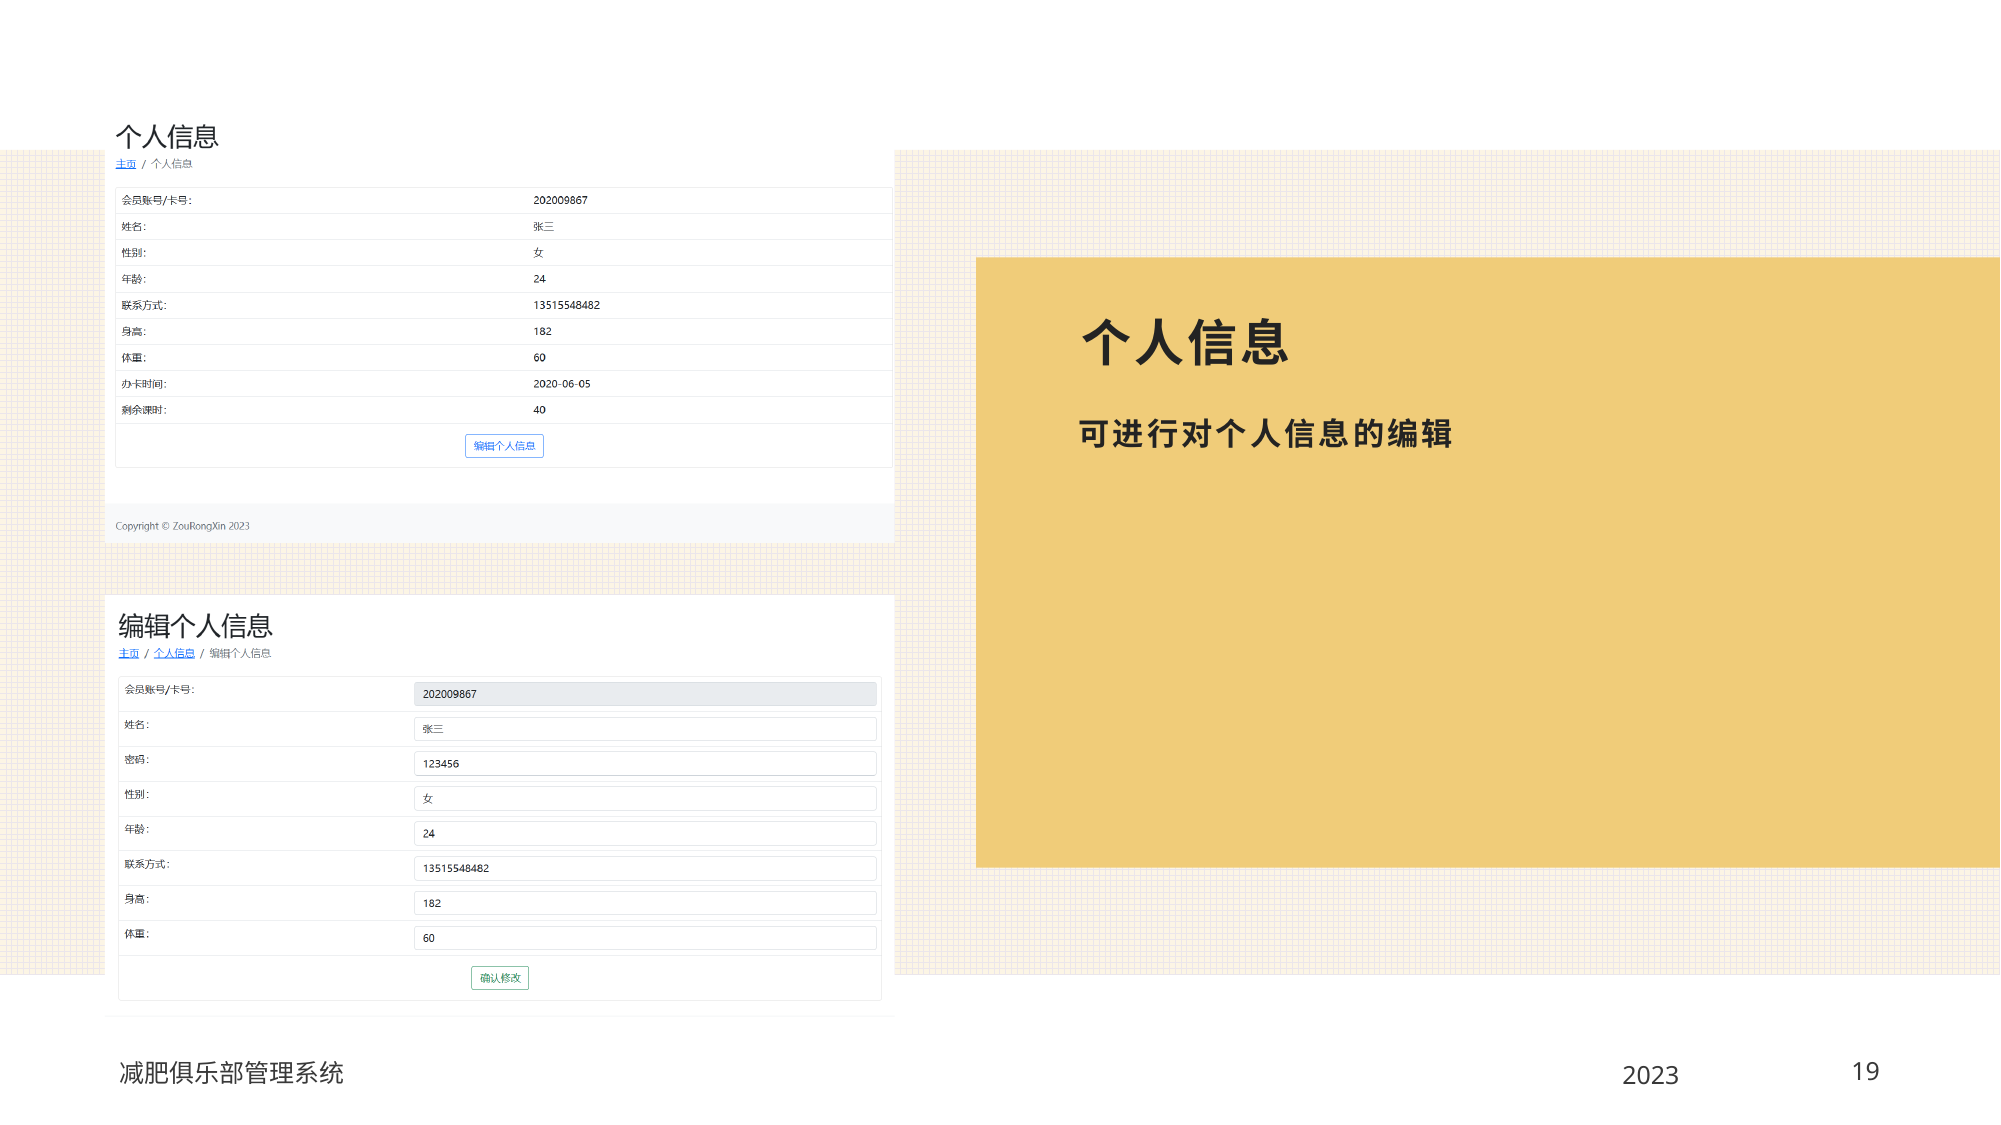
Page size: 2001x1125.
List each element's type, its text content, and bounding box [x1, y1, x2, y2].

footer 减肥俱乐部管理系统 [104, 1042, 1137, 1103]
slide_number 19 [1756, 1042, 1896, 1103]
picture [104, 105, 895, 543]
title 个人信息 [1063, 288, 1906, 387]
picture [104, 595, 895, 1017]
list 可进行对个人信息的编辑 [1063, 387, 1906, 821]
slide_number 2023 [1196, 1044, 1695, 1105]
